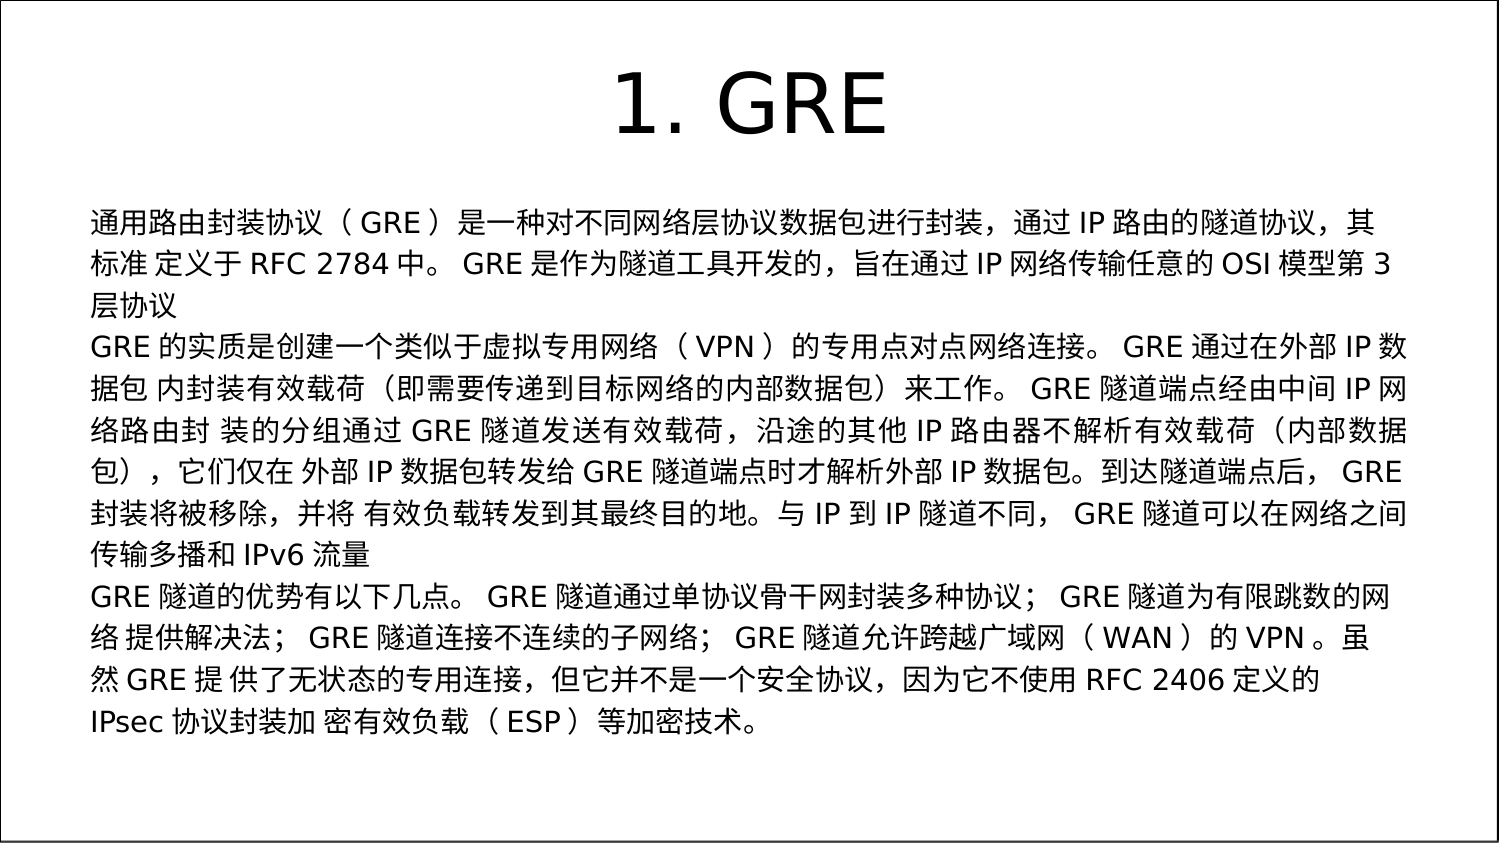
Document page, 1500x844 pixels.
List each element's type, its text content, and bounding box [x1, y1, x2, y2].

text_box 通用路由封装协议（GRE）是一种对不同网络层协议数据包进行封装，通过IP路由的隧道协议，其标准 定义于RFC 2784中。GRE是作为隧道工具开发的，旨在通过IP网络传输任意的OSI模型第3层协议 GRE的实质是创建一个类似于虚拟专用网络（VPN）的专用点对点网络连接。GRE通过在外部IP数据包 内封装有效载荷（即需要传递到目标网络的内部数据包）来工作。GRE隧道端点经由中间IP网络路由封 装的分组通过GRE隧道发送有效载荷，沿途的其他IP路由器不解析有效载荷（内部数据包），它们仅在 外部IP数据包转发给GRE隧道端点时才解析外部IP数据包。到达隧道端点后，GRE封装将被移除，并将 有效负载转发到其最终目的地。与IP到IP隧道不同，GRE隧道可以在网络之间传输多播和IPv6流量 GRE隧道的优势有以下几点。GRE隧道通过单协议骨干网封装多种协议；GRE隧道为有限跳数的网络 提供解决法；GRE隧道连接不连续的子网络；GRE隧道允许跨越广域网（WAN）的VPN。虽然GRE提 供了无状态的专用连接，但它并不是一个安全协议，因为它不使用RFC 2406定义的IPsec协议封装加 密有效负载（ESP）等加密技术。 [87, 195, 1409, 738]
title 1. GRE [607, 47, 893, 191]
